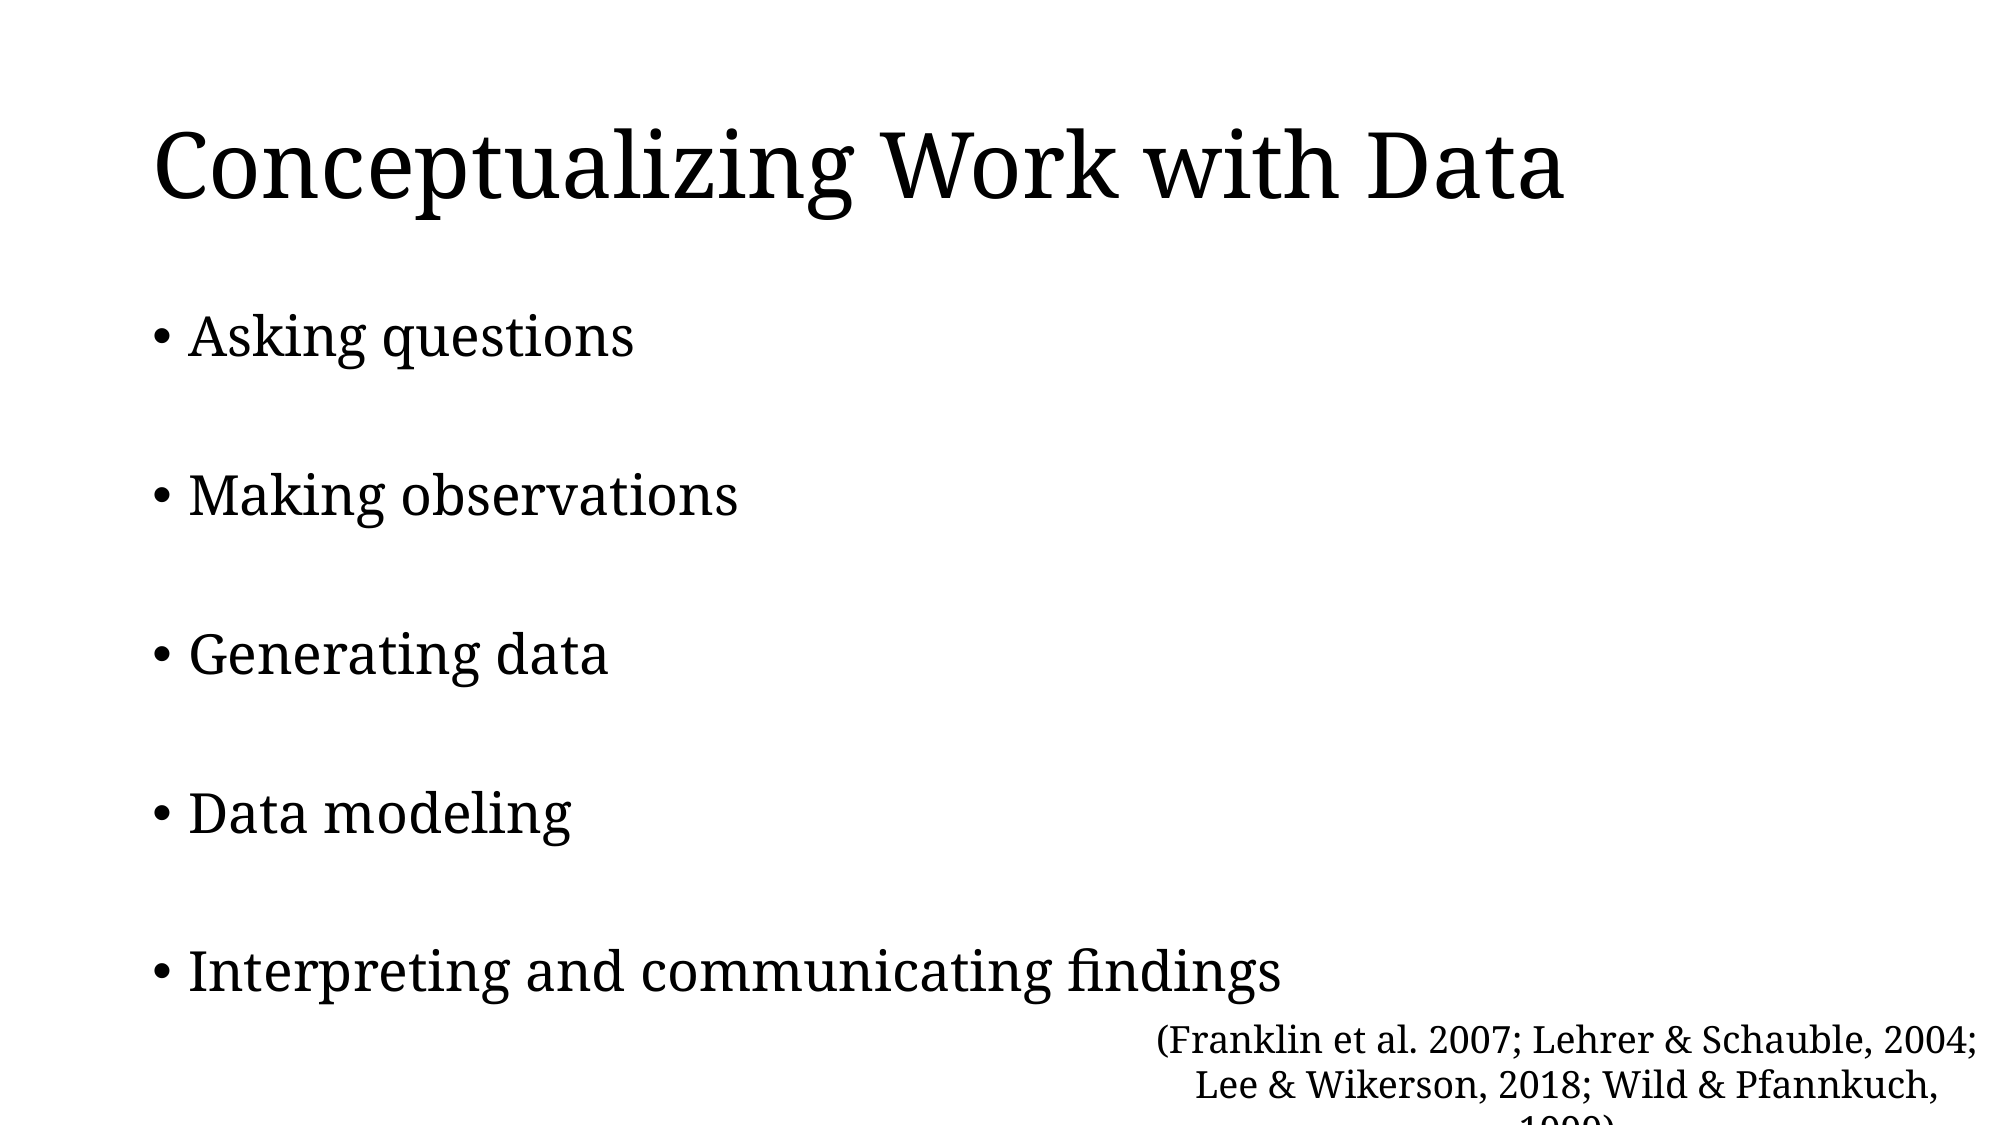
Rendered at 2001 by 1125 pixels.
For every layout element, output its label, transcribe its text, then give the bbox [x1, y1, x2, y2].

text_box (Franklin et al. 2007; Lehrer & Schauble, 2004; Lee & Wikerson, 2018; Wild & Pfannkuch, 1999) [1136, 1008, 1998, 1125]
list Asking questions Making observations Generating data Data modeling Interpreting and communicating findings [137, 299, 1863, 1014]
title Conceptualizing Work with Data [137, 59, 1863, 278]
